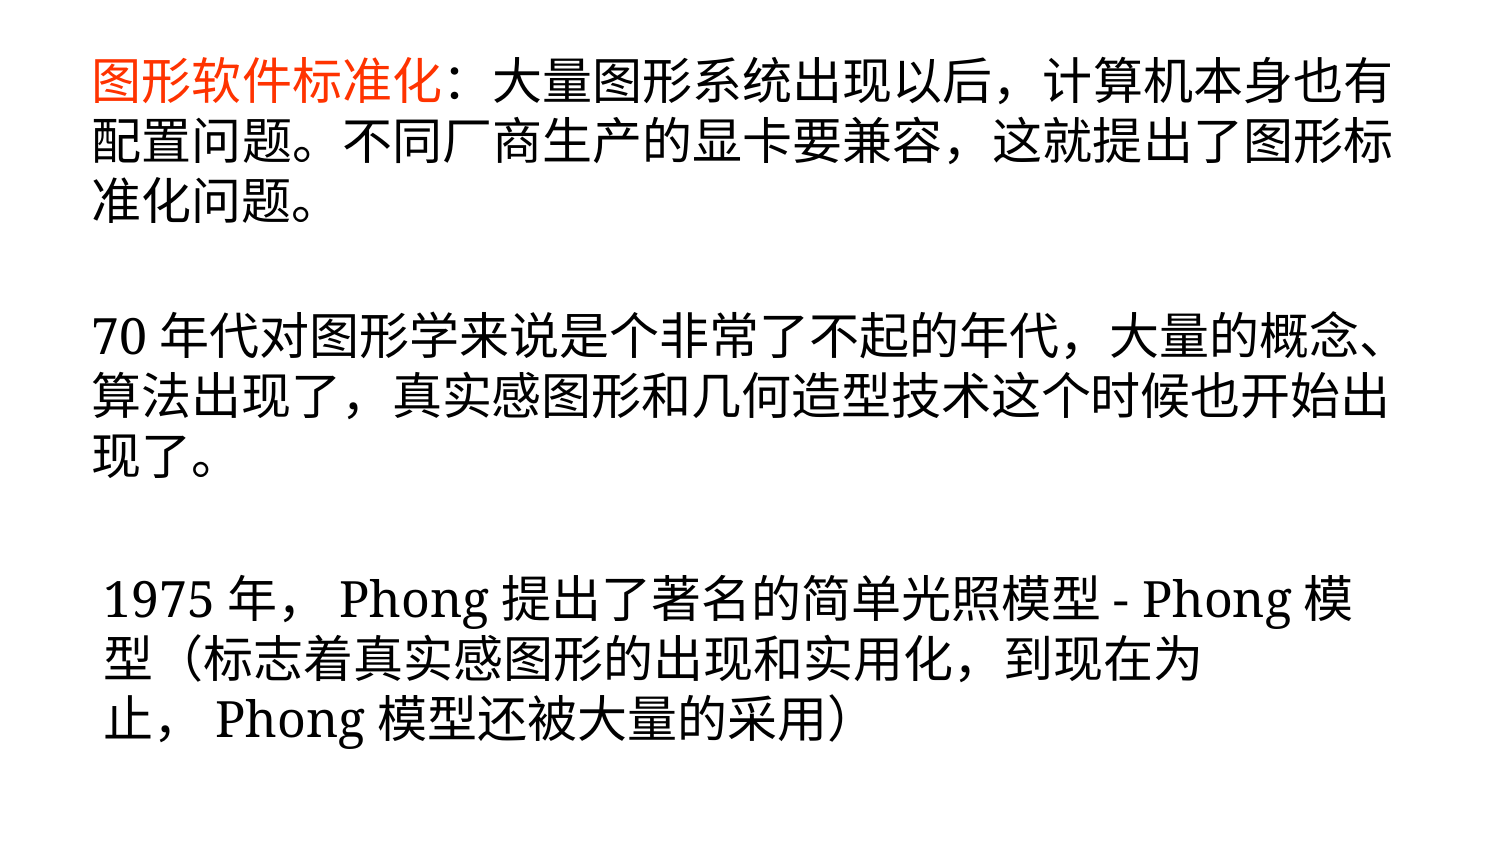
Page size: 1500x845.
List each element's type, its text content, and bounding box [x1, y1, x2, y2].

text_box 图形软件标准化：大量图形系统出现以后，计算机本身也有 配置问题。不同厂商生产的显卡要兼容，这就提出了图形标 准化问题。 70年代对图形学来说是个非常了不起的年代，大量的概念、算法出现了，真实感图形和几何造型技术这个时候也开始出现了。 1975年，Phong提出了著名的简单光照模型- Phong模型（标志着真实感图形的出现和实用化，到现在为止，Phong模型还被大量的采用） [89, 48, 1394, 748]
